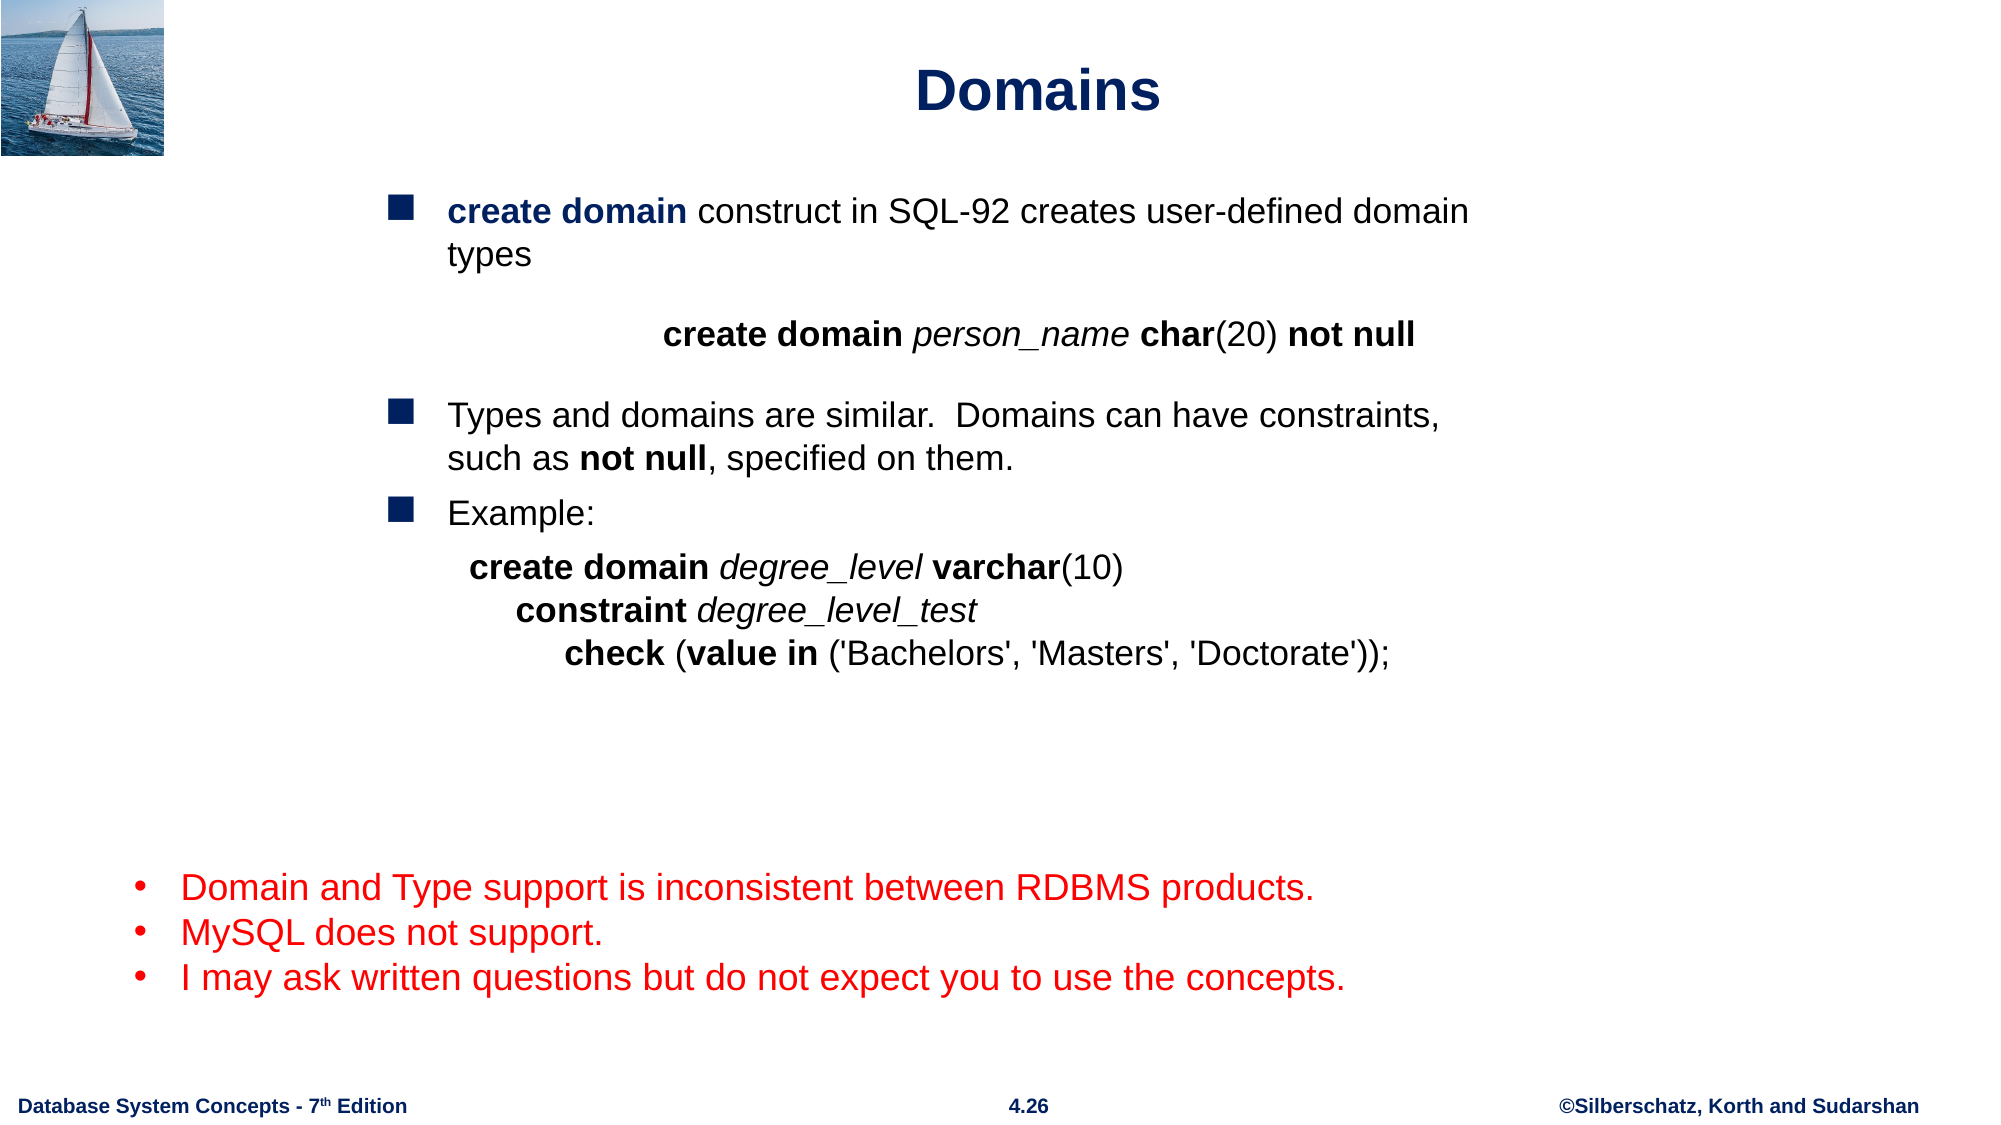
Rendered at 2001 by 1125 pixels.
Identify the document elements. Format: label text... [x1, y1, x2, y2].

list create domain construct in SQL-92 creates user-defined domain types create domain person_name char(20) not null Types and domains are similar. Domains can have constraints, such as not null, specified on them. Example: create domain degree_level varchar(10) constraint degree_level_test check (value in ('Bachelors', 'Masters', 'Doctorate')); [376, 180, 1530, 855]
title Domains [375, 28, 1702, 130]
text_box Domain and Type support is inconsistent between RDBMS products. MySQL does not support. I may ask written questions but do not expect you to use the concepts. [118, 855, 1743, 1006]
picture [1, 0, 164, 156]
